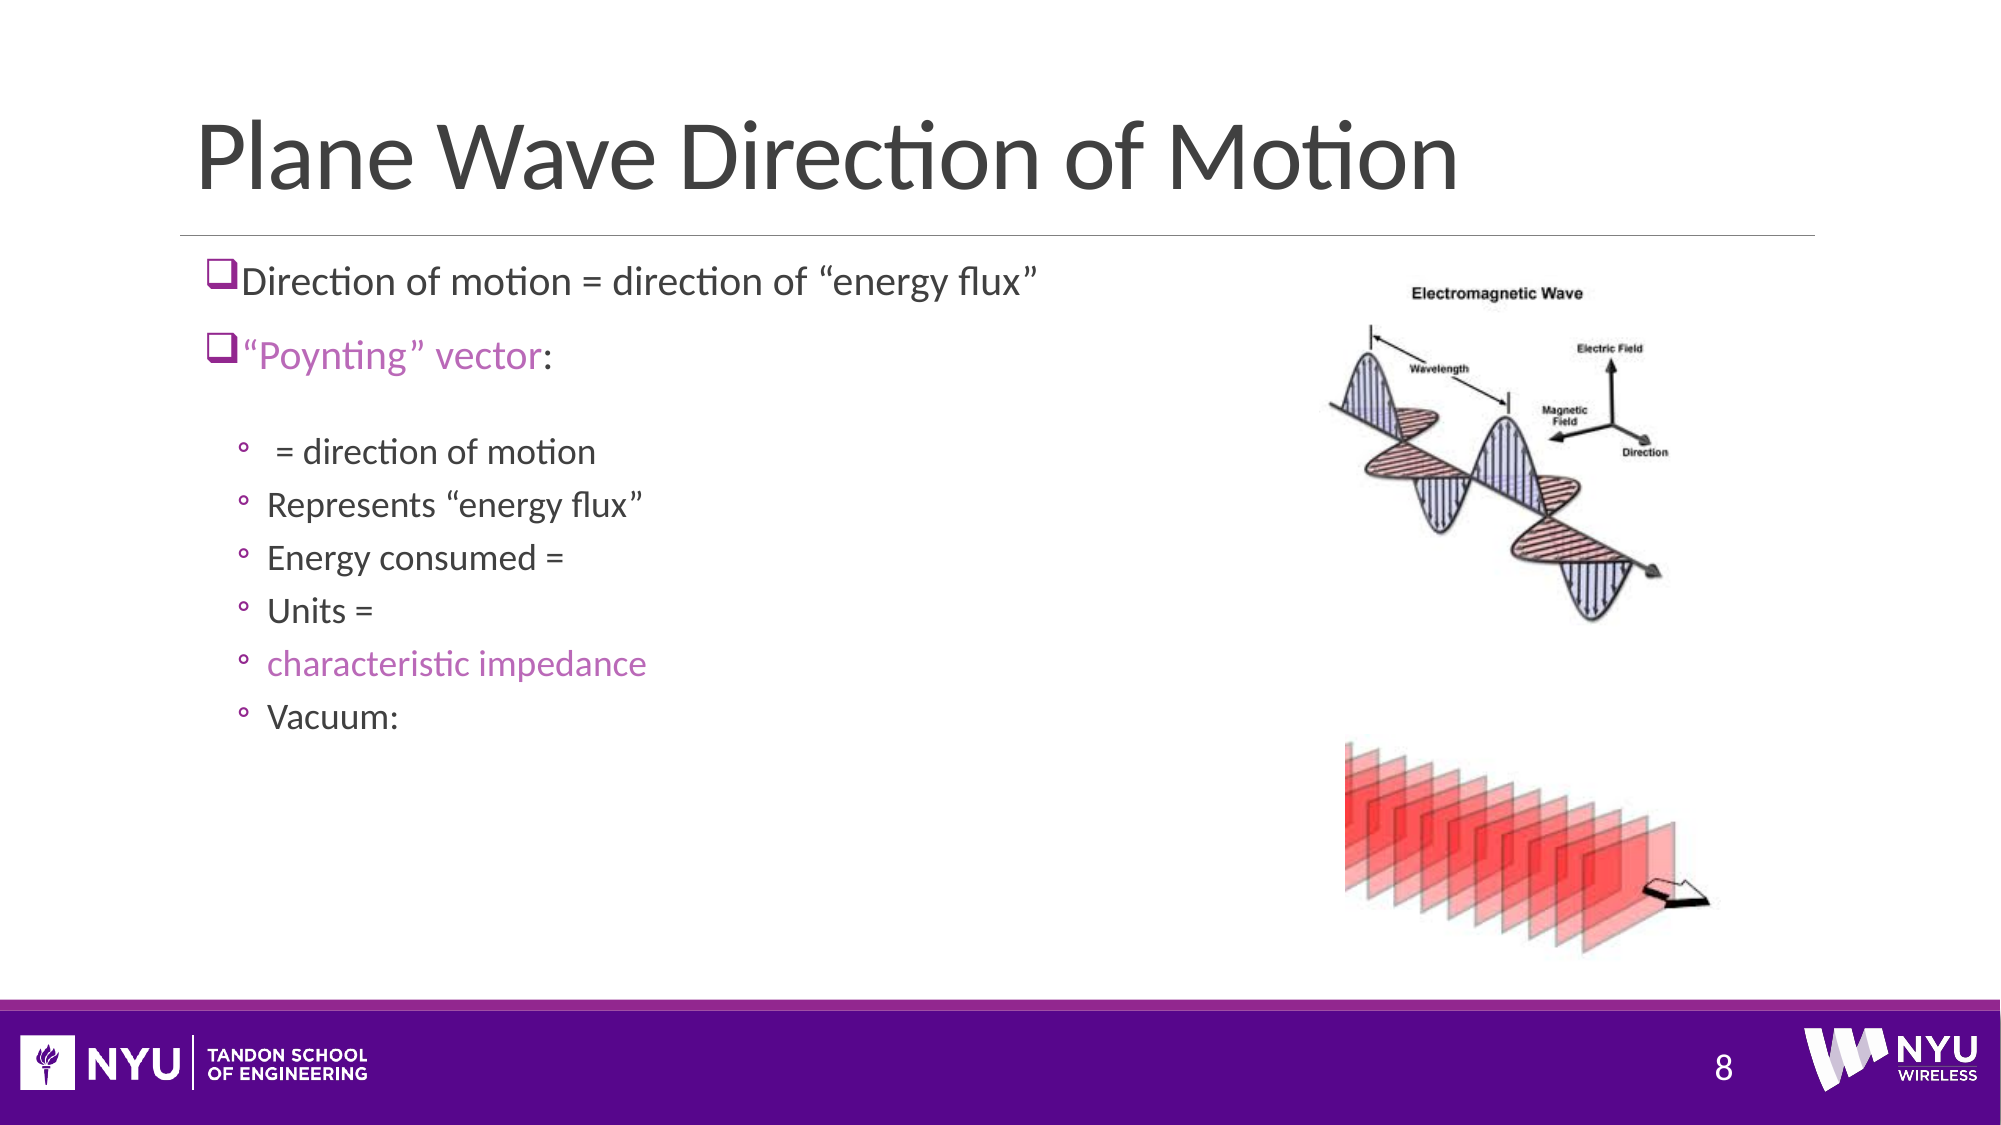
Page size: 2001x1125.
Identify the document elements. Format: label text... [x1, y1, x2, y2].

picture [1345, 734, 1722, 966]
slide_number 8 [1533, 1035, 1749, 1096]
picture [1319, 274, 1672, 628]
title Plane Wave Direction of Motion [180, 47, 1830, 218]
